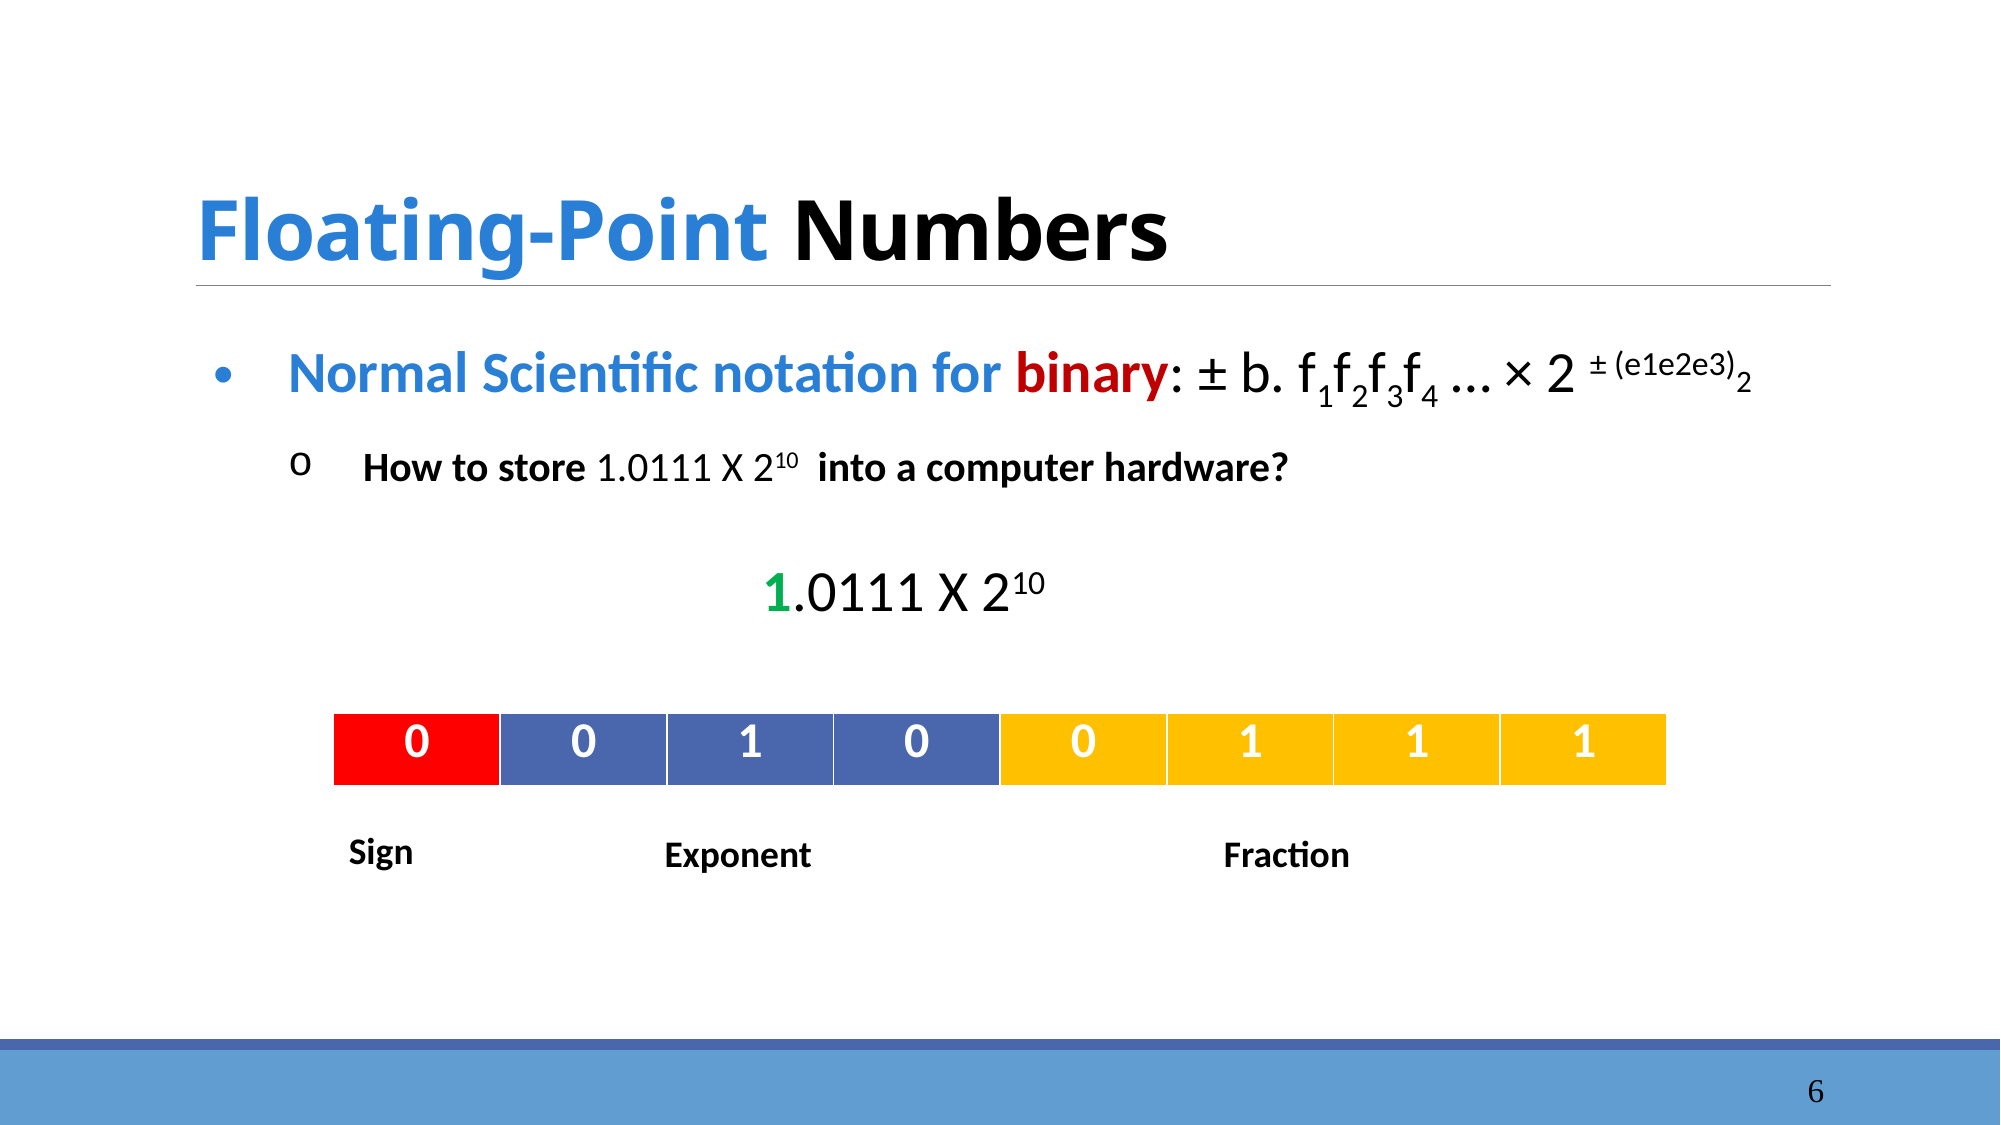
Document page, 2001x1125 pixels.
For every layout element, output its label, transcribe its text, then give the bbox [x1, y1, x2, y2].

table_header 1 [668, 714, 833, 785]
title Floating-Point Numbers [180, 47, 1830, 285]
table_header 0 [1001, 714, 1166, 785]
table_header 1 [1334, 714, 1499, 785]
text_box Fraction [1209, 822, 1366, 883]
table_header 0 [501, 714, 666, 785]
slide_number 7 [1624, 1059, 1840, 1120]
table_header 1 [1501, 714, 1666, 785]
table_header 0 [334, 714, 499, 785]
table_header 1 [1168, 714, 1333, 785]
text_box Sign [334, 820, 429, 880]
text_box Exponent [649, 822, 836, 883]
text_box 1.0111 X 210 [747, 546, 1074, 631]
text_box Normal Scientific notation for binary: ± b. f1f2f3f4 … × 2 ± (e1e2e3)2 How to store 1.0111 X 210 into a computer hardware? [198, 287, 1830, 497]
table_header 0 [834, 714, 999, 785]
